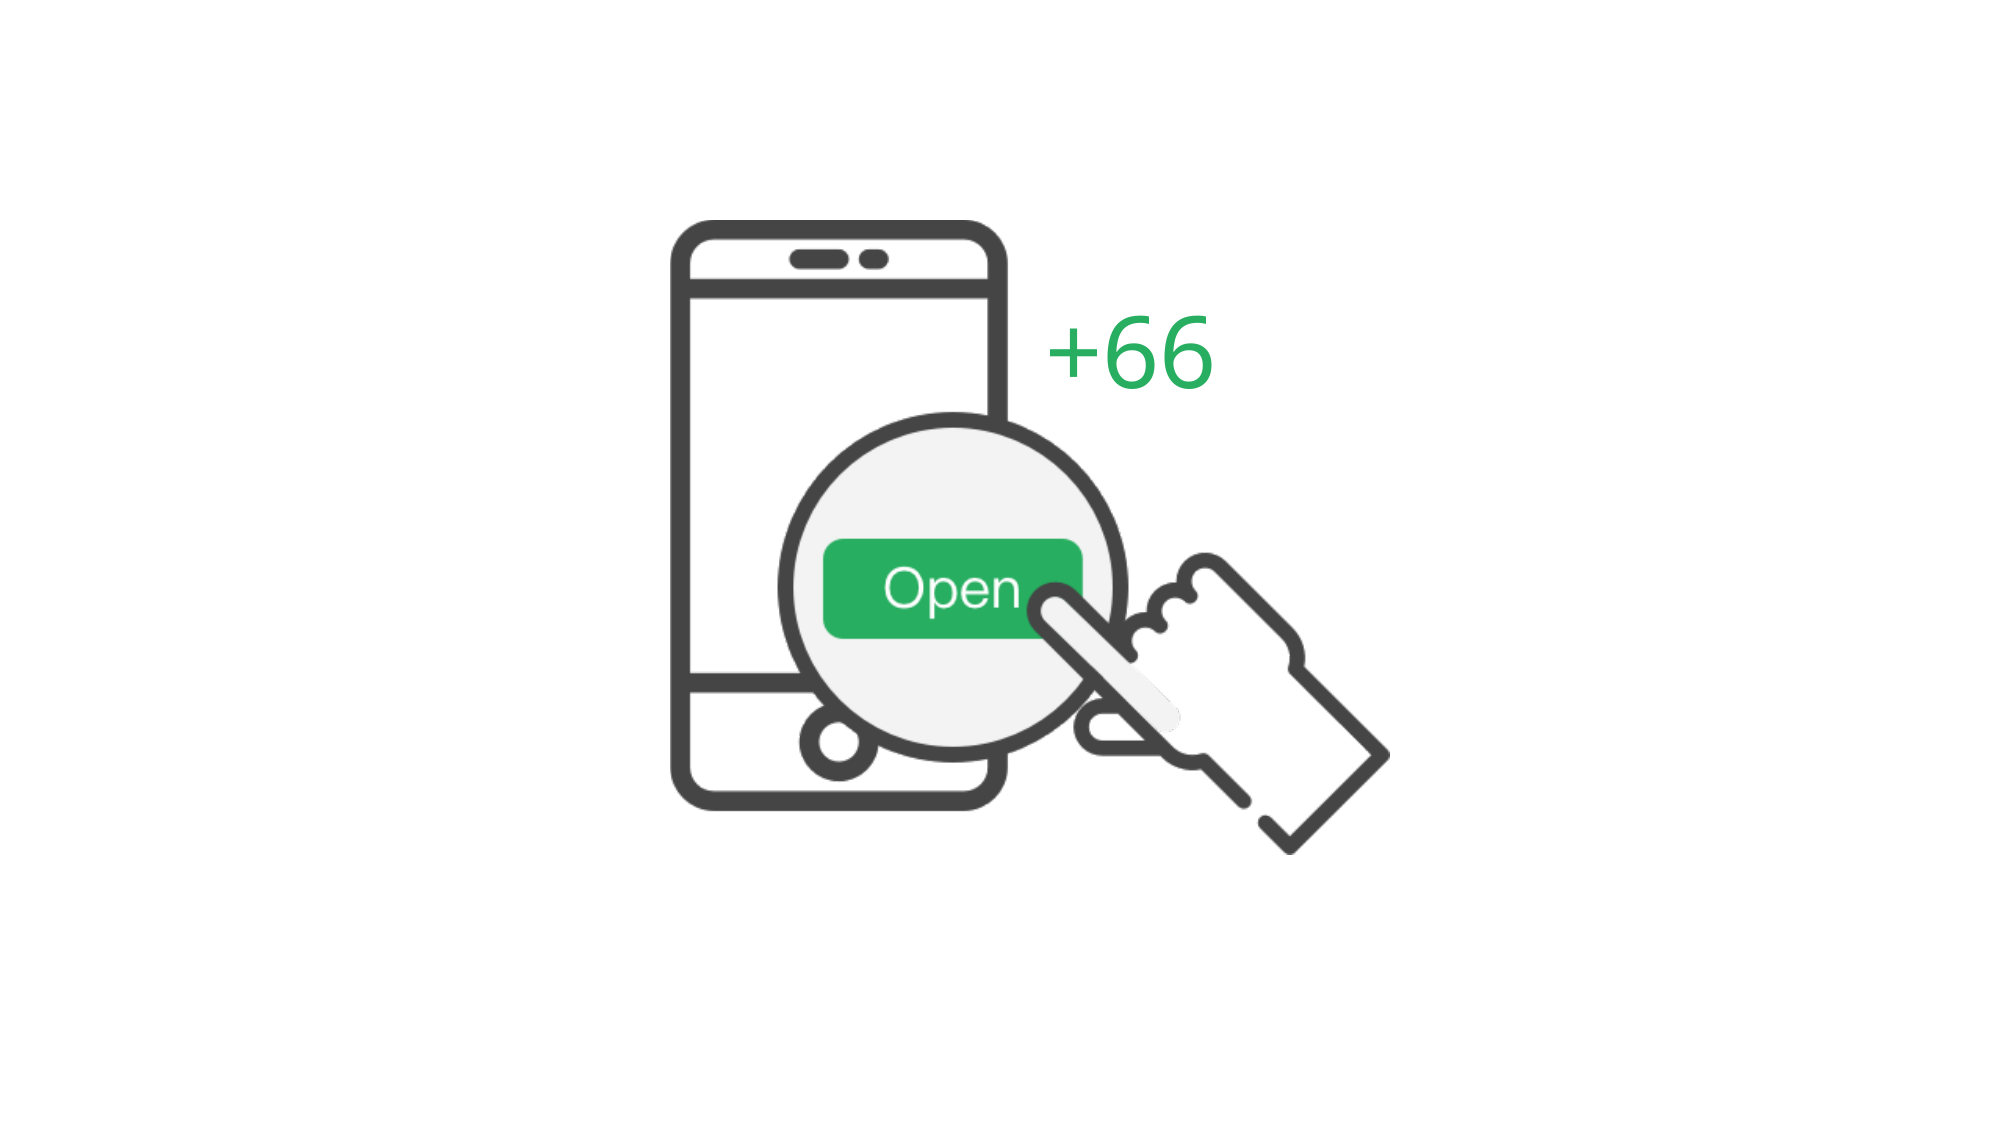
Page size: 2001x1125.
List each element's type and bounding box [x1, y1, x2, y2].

picture [670, 220, 1390, 855]
